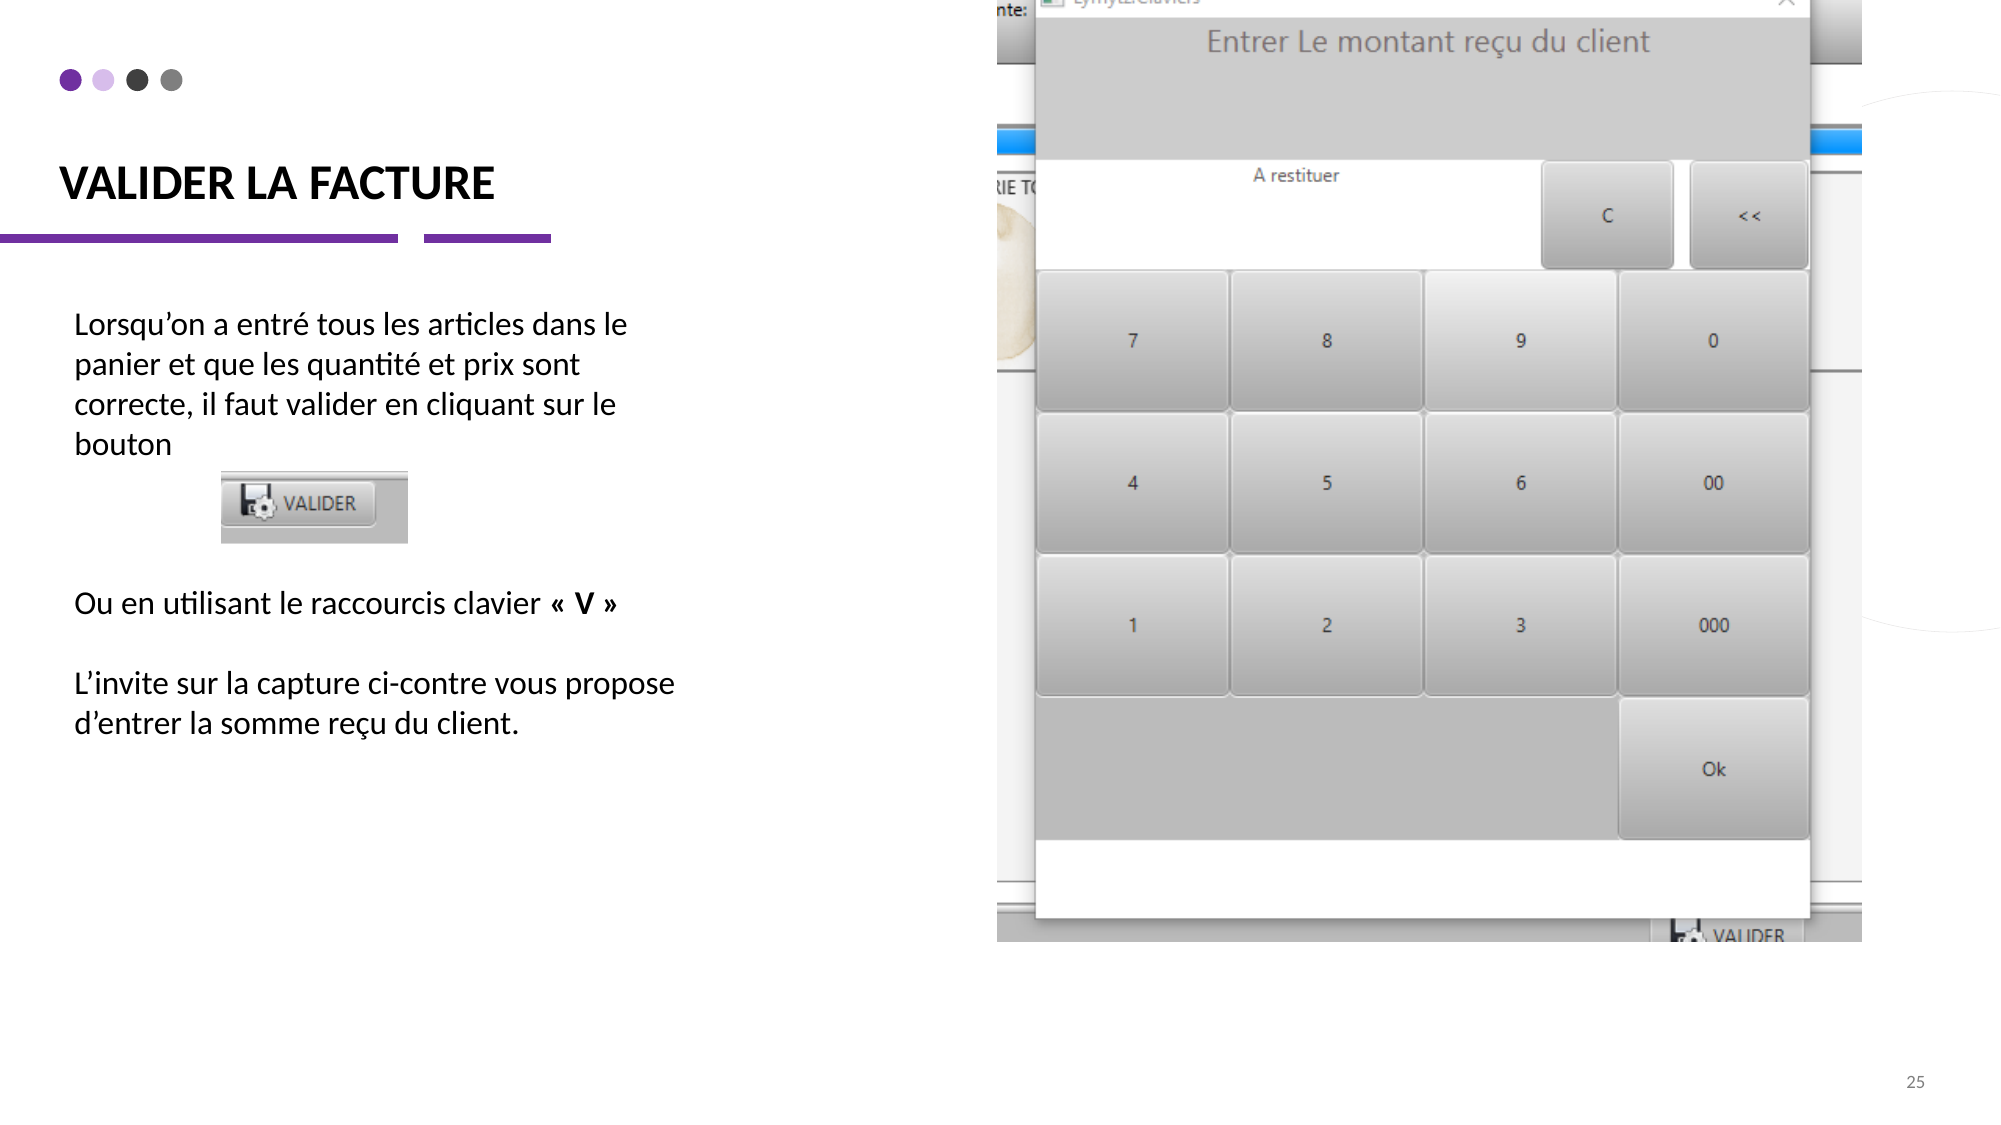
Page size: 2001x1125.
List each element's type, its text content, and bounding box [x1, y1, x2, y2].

title Valider la facture [59, 40, 716, 211]
picture [997, 0, 1862, 943]
picture [221, 471, 408, 555]
slide_number 25 [1490, 1060, 1941, 1102]
text_box Lorsqu’on a entré tous les articles dans le panier et que les quantité et prix sont correcte, il faut valider en cliquant sur le bouton Ou en utilisant le raccourcis clavier « V » L’invite sur la capture ci-contre vous propose d’entrer la somme reçu du client. [59, 294, 716, 749]
